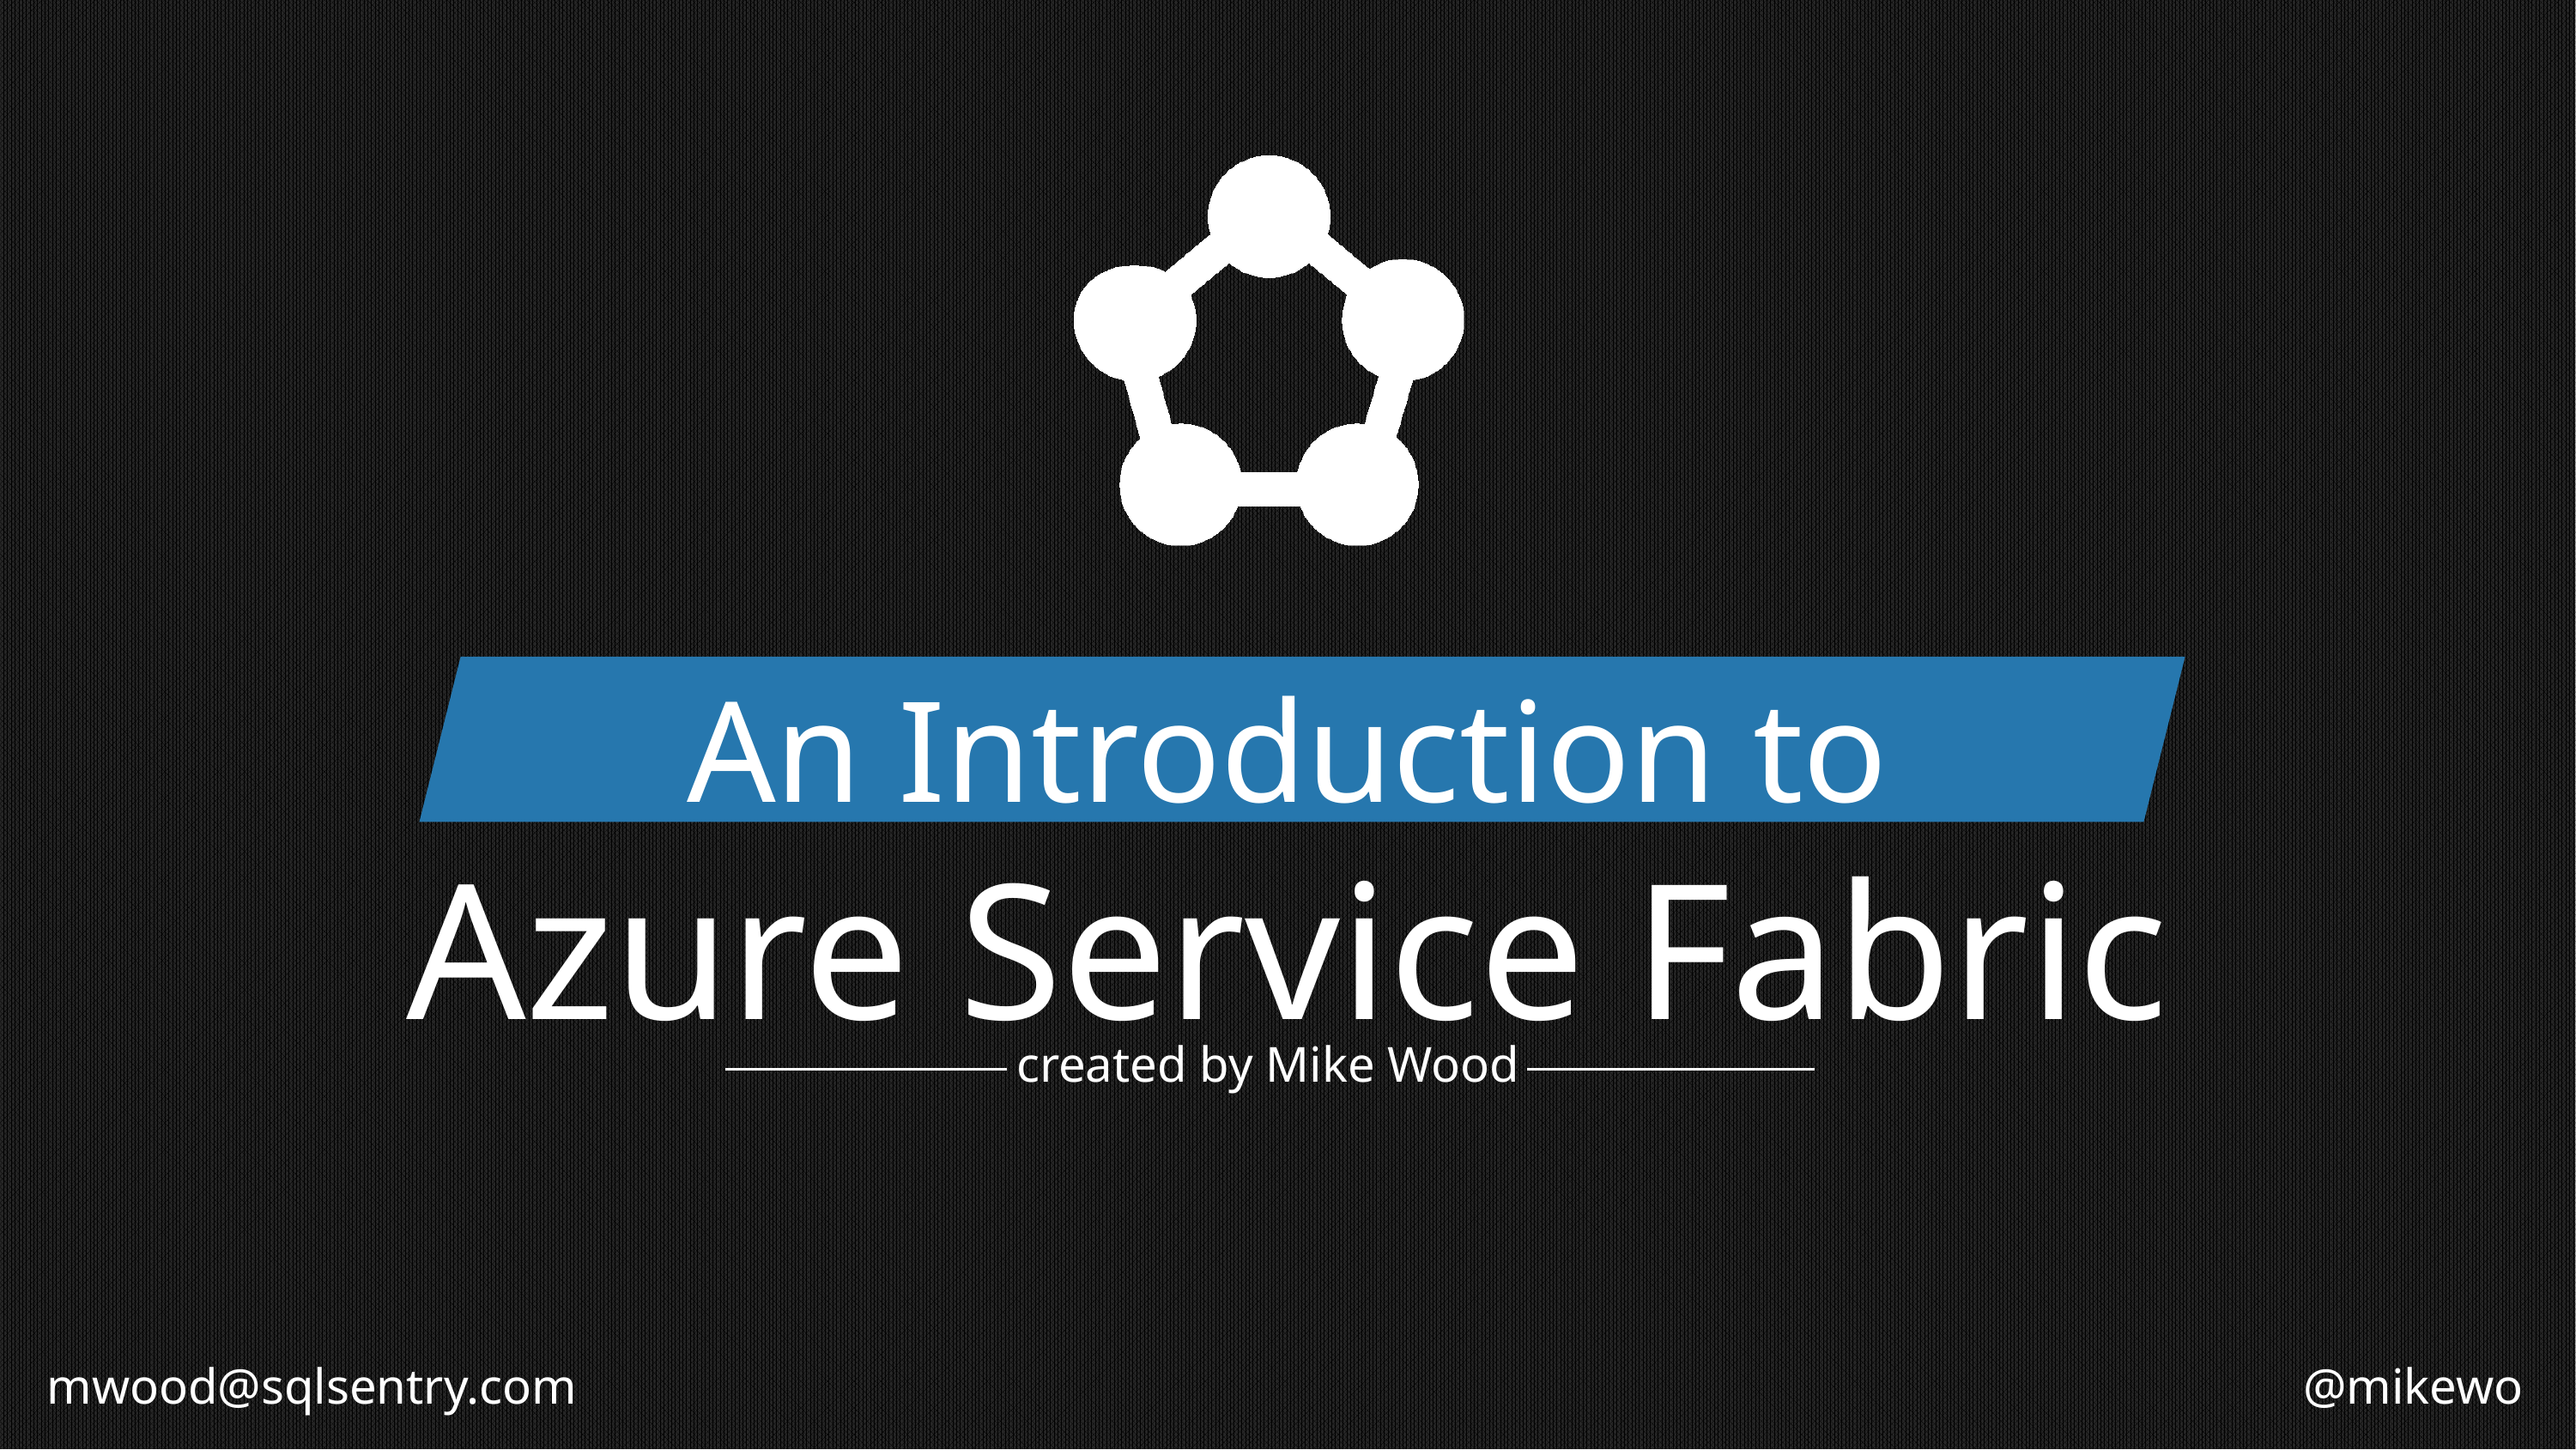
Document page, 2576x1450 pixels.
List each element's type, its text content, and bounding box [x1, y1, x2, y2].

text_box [370, 822, 2205, 1103]
text_box mwood@sqlsentry.com [27, 1345, 597, 1423]
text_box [419, 652, 2185, 819]
text_box @mikewo [2251, 1345, 2576, 1423]
picture [1073, 155, 1464, 546]
